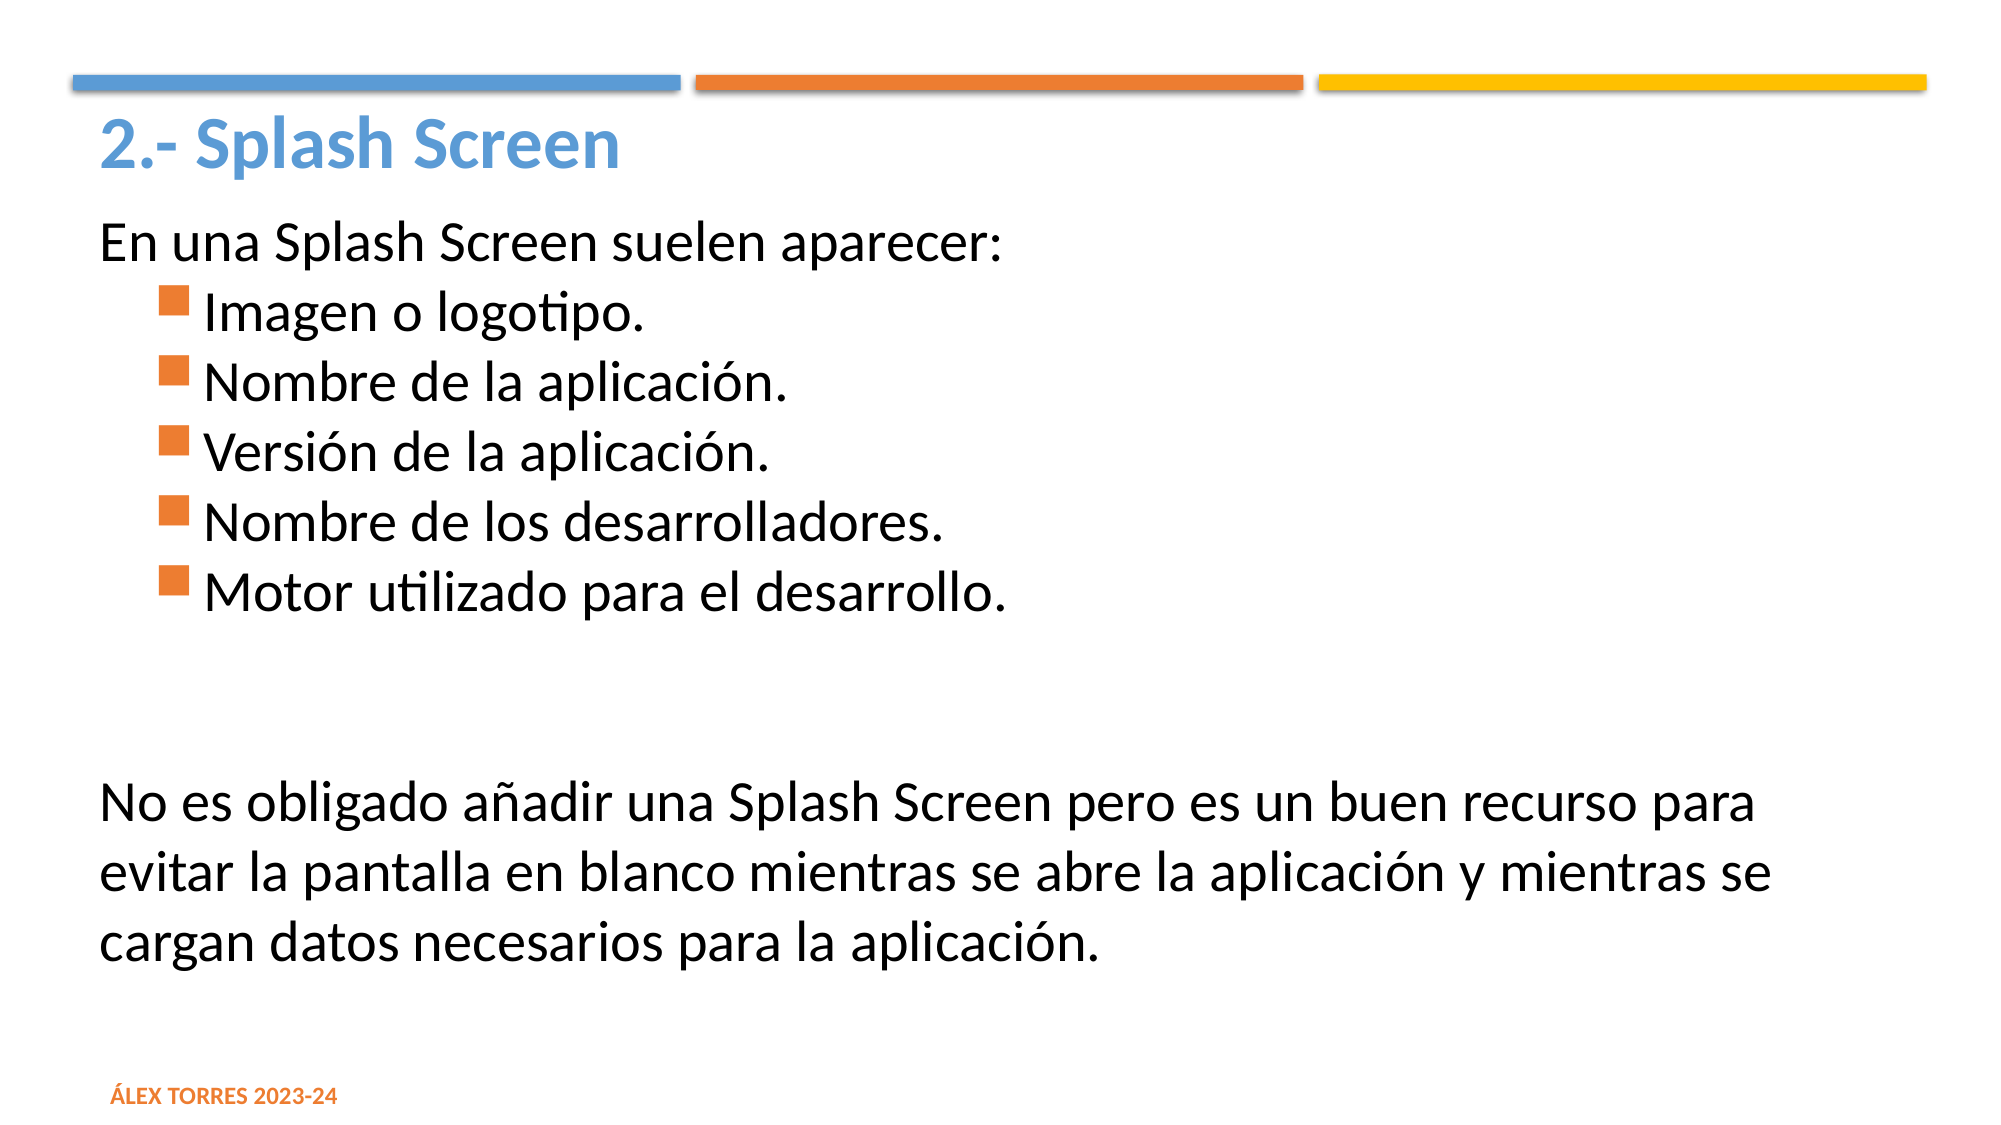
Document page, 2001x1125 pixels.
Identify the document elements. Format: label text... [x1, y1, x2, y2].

text_box 2.- Splash Screen [85, 78, 1915, 187]
text_box En una Splash Screen suelen aparecer: Imagen o logotipo. Nombre de la aplicación. Versión de la aplicación. Nombre de los desarrolladores. Motor utilizado para el desarrollo. No es obligado añadir una Splash Screen pero es un buen recurso para evitar la pantalla en blanco mientras se abre la aplicación y mientras se cargan datos necesarios para la aplicación. [85, 187, 1915, 1072]
